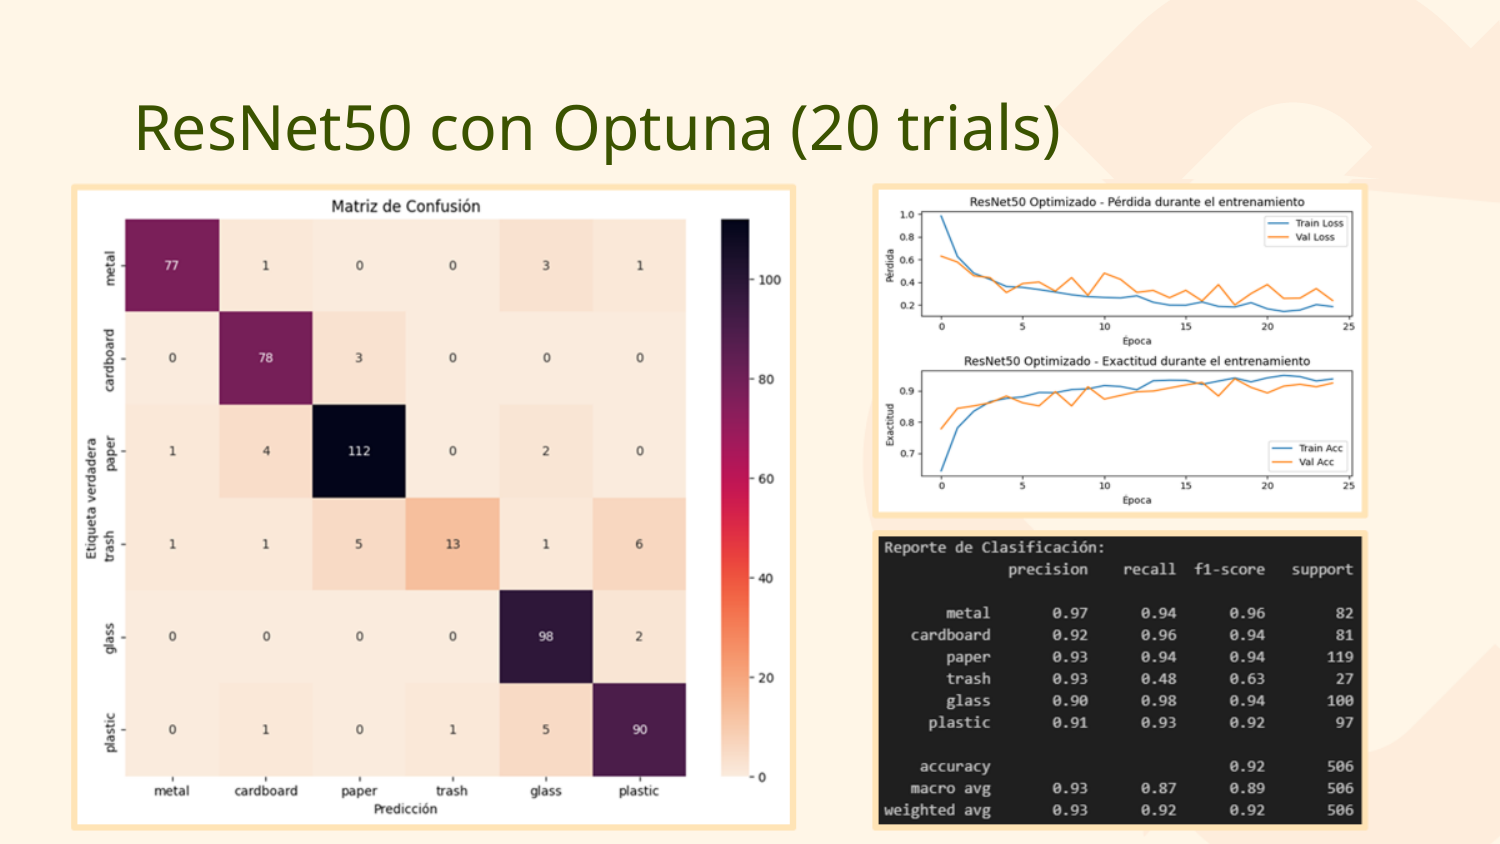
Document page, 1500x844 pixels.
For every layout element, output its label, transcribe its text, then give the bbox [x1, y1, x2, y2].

title ResNet50 con Optuna (20 trials) [118, 72, 1382, 167]
picture [0, 179, 1500, 844]
